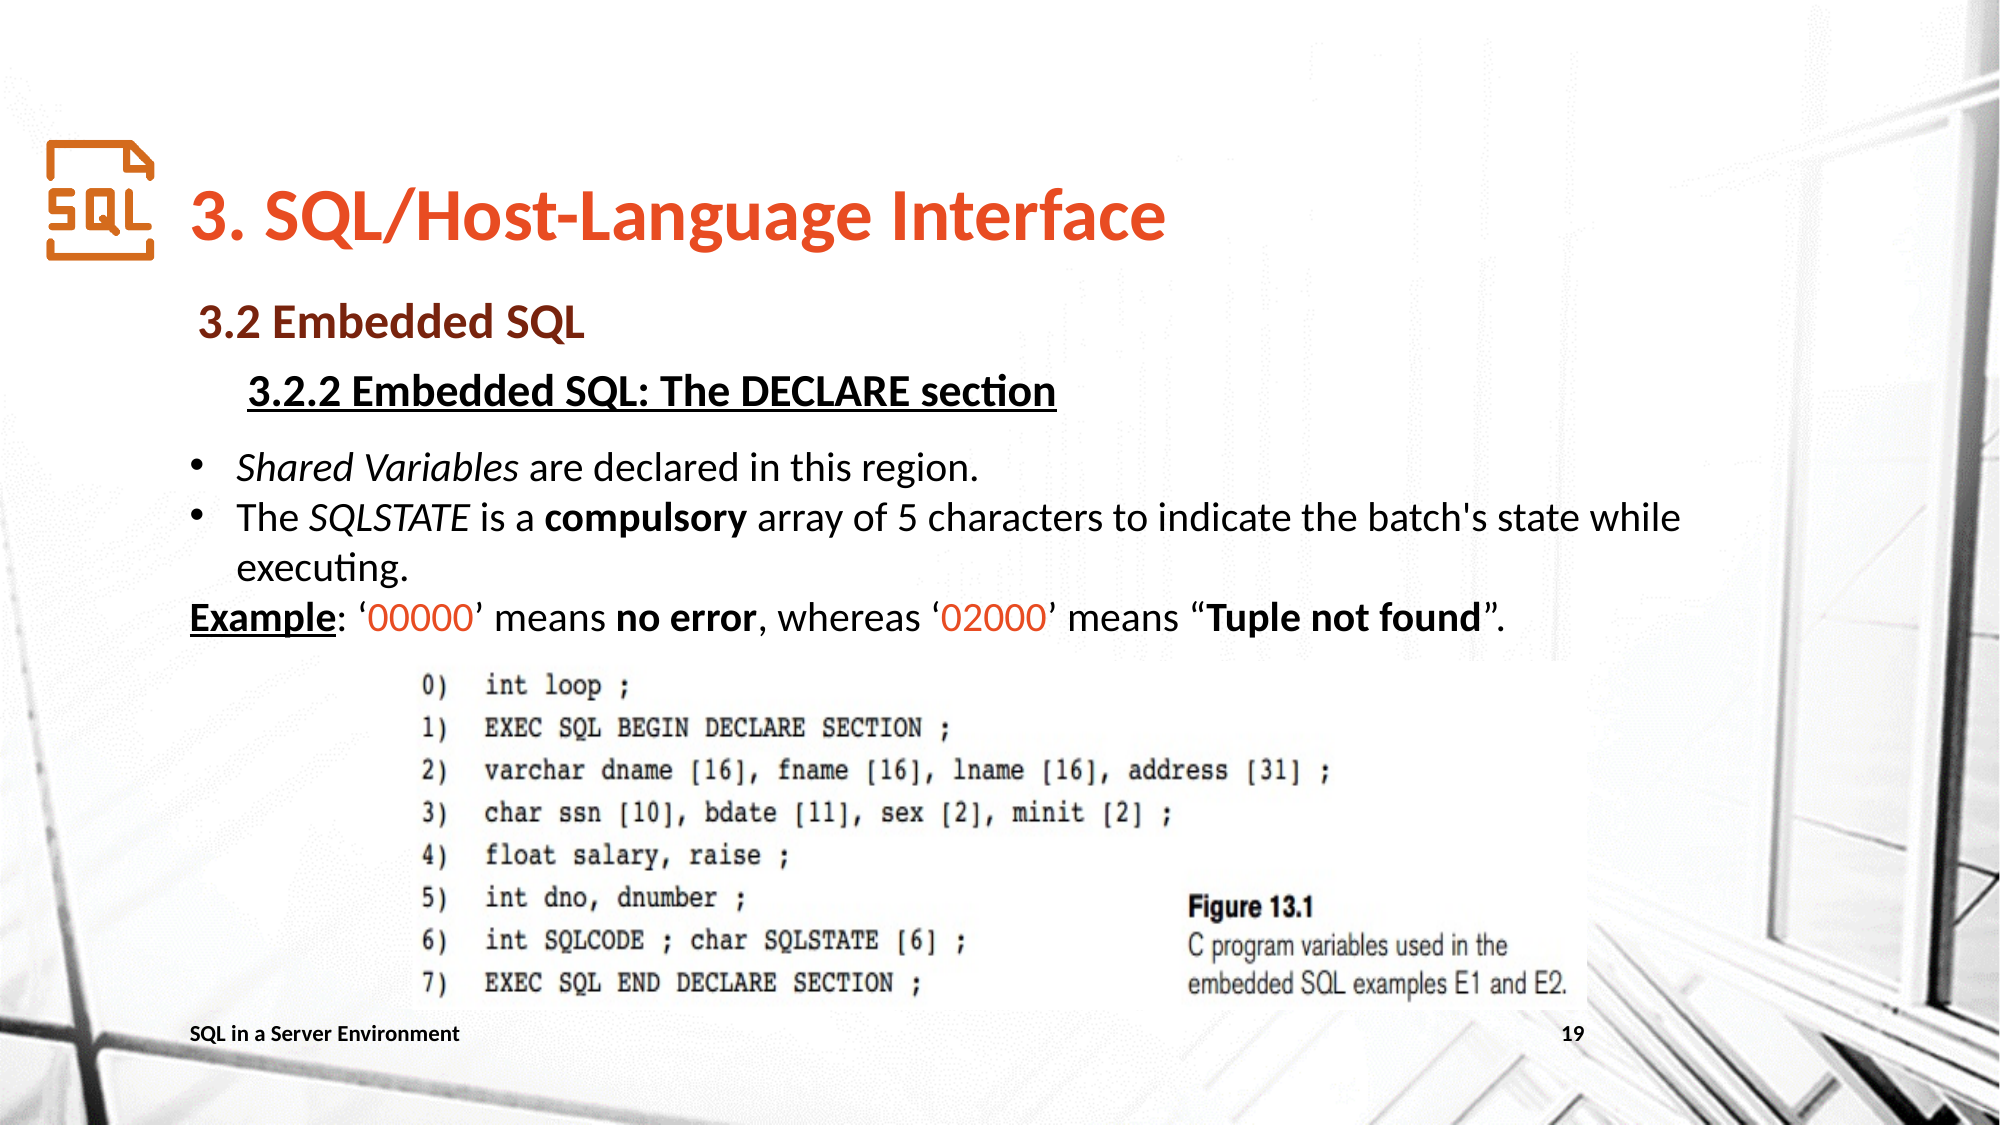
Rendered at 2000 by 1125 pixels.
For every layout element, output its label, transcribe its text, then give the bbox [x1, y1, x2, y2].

picture [0, 0, 2000, 1125]
text_box 3.2.2 Embedded SQL: The DECLARE section [224, 359, 1650, 431]
list 3.2 Embedded SQL [174, 287, 1600, 363]
slide_number 19 [1399, 1009, 1600, 1055]
footer SQL in a Server Environment [174, 1009, 1103, 1055]
title 3. SQL/Host-Language Interface [174, 87, 1600, 263]
text_box Shared Variables are declared in this region. The SQLSTATE is a compulsory array of 5 characters to indicate the batch's state while executing. Example: ‘00000’ means no error, whereas ‘02000’ means “Tuple not found”. [174, 431, 1775, 697]
